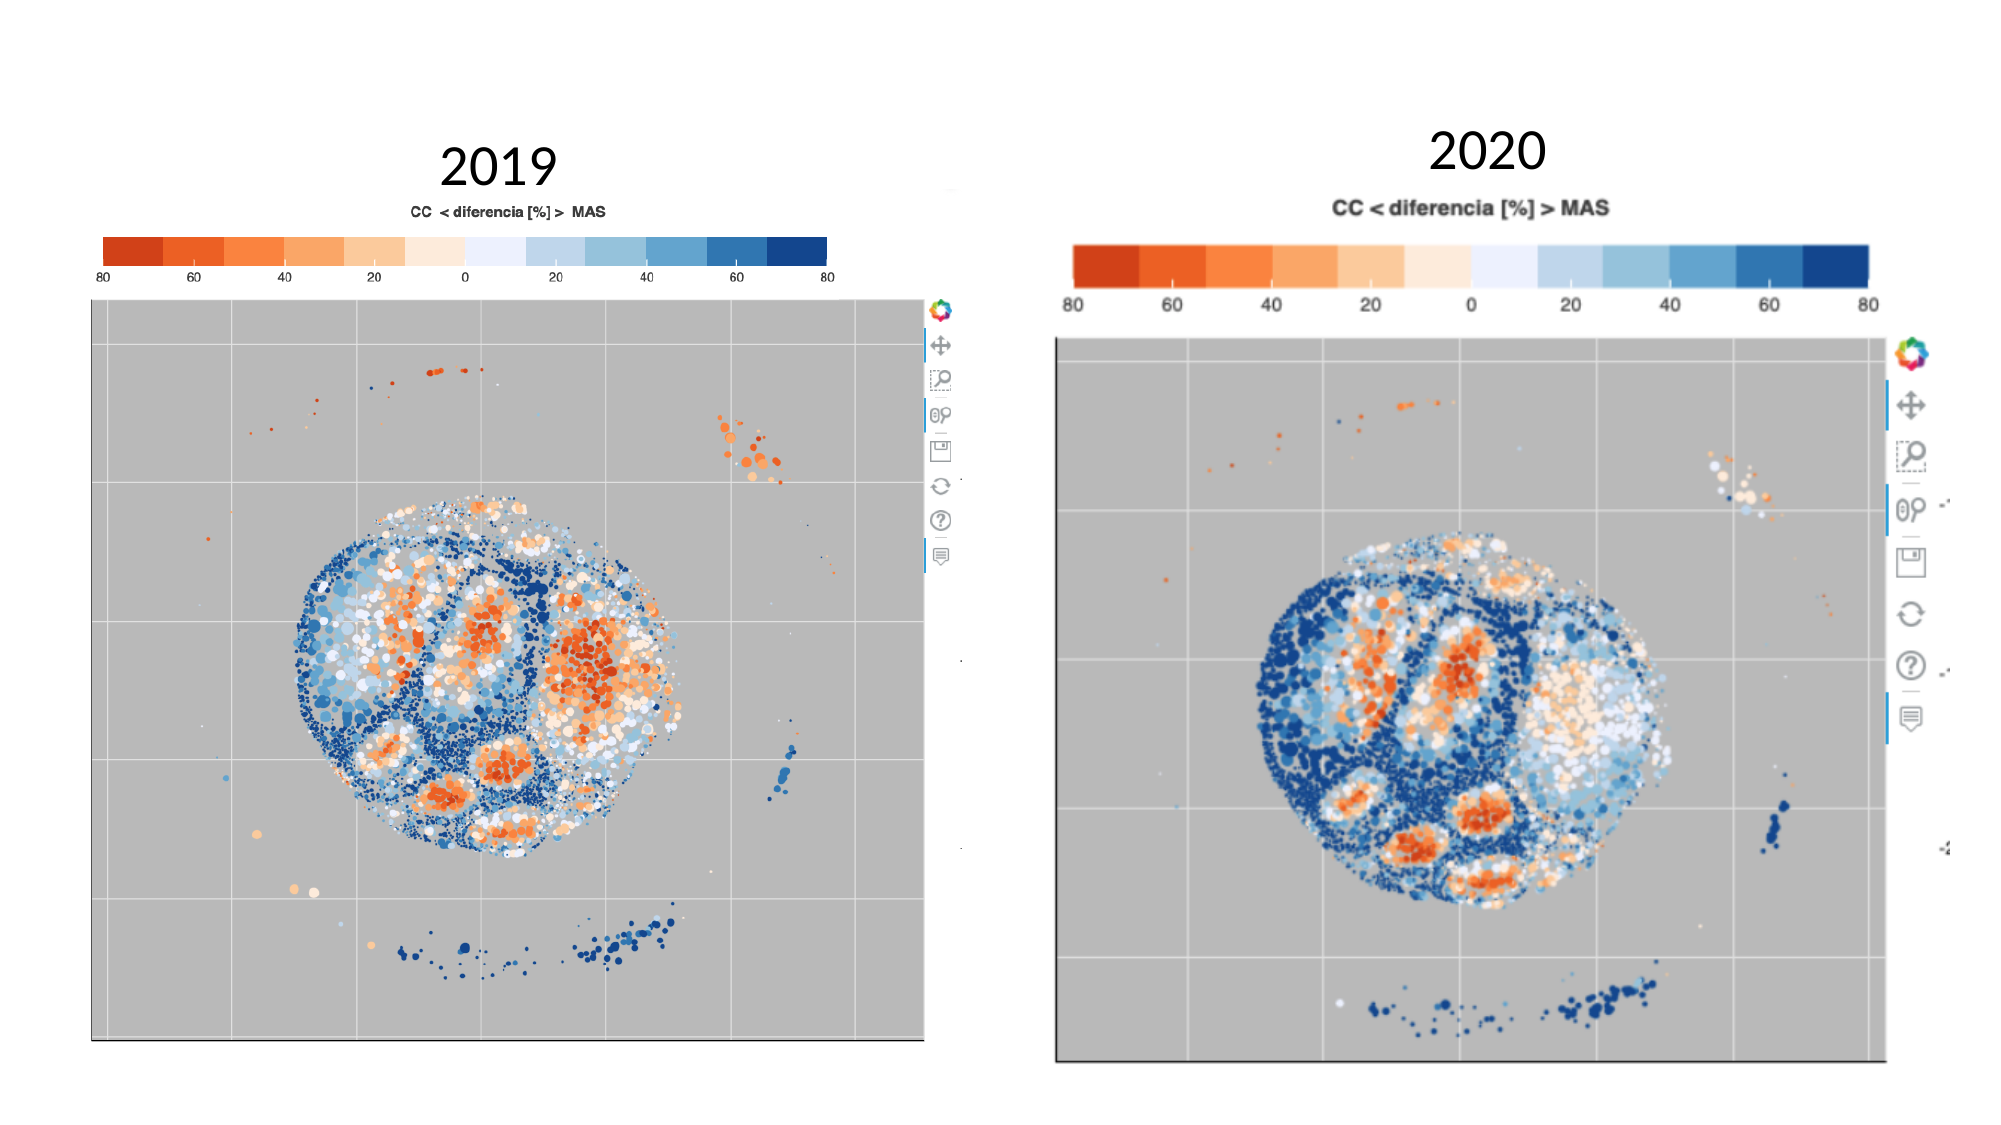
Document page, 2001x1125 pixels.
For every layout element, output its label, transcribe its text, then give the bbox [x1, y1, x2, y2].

text_box 2020 [1414, 103, 1562, 181]
picture [1026, 181, 1950, 1125]
text_box 2019 [425, 119, 573, 189]
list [79, 189, 962, 1069]
